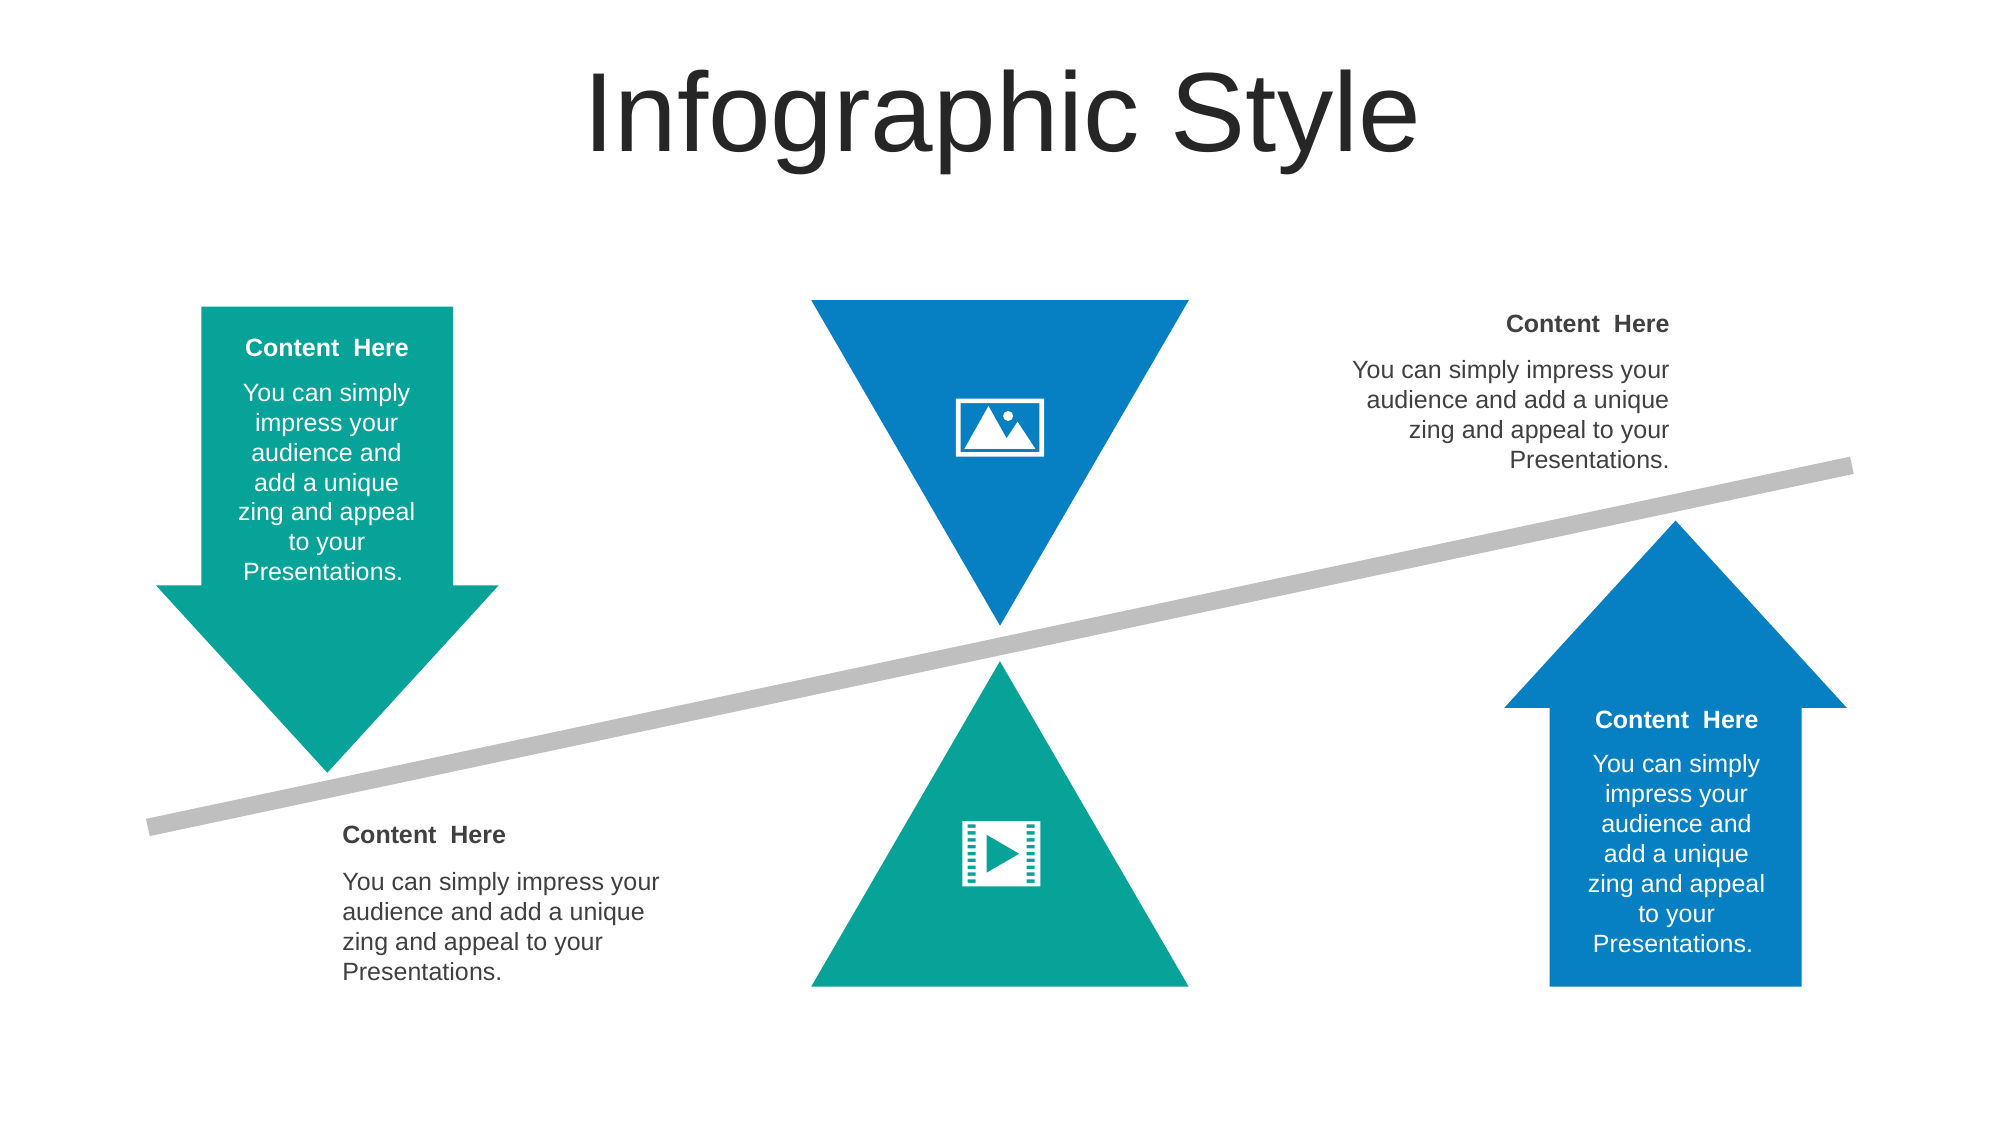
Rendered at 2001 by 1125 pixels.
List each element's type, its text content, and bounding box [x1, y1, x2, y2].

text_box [327, 811, 695, 995]
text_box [1570, 695, 1784, 968]
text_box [1317, 299, 1685, 483]
text_box [1501, 519, 1850, 988]
text_box [144, 455, 1855, 838]
text_box [955, 398, 1045, 458]
list Infographic Style [53, 55, 1952, 175]
text_box [961, 820, 1041, 887]
text_box [809, 659, 1191, 988]
text_box [153, 305, 501, 775]
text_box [220, 324, 434, 596]
text_box [809, 299, 1191, 628]
